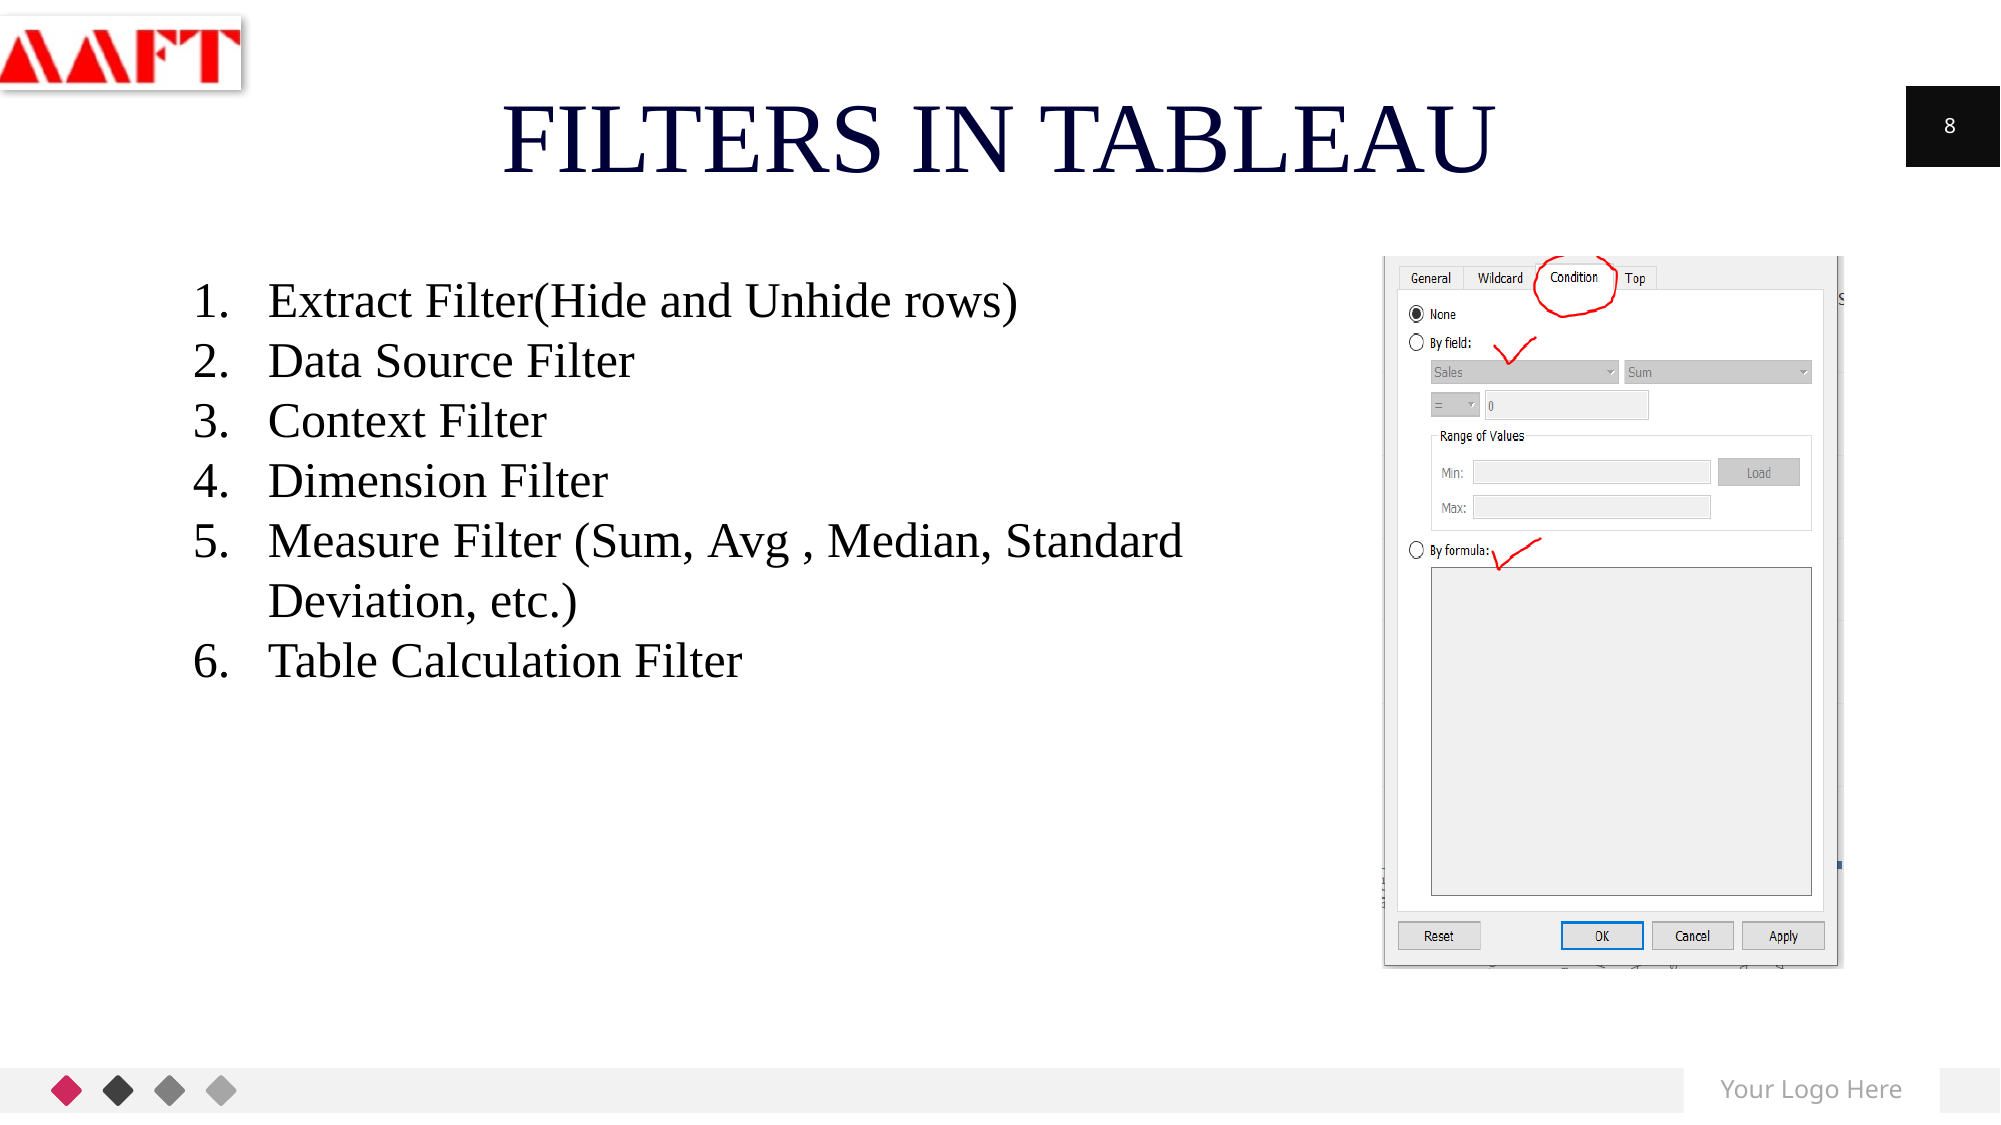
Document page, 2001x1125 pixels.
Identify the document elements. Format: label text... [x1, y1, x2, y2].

footer Your Logo Here [1683, 1067, 1940, 1114]
picture [1381, 256, 1845, 969]
title Filters in tableau [137, 86, 1863, 196]
picture [0, 15, 241, 90]
text_box Extract Filter(Hide and Unhide rows) Data Source Filter Context Filter Dimension Filter Measure Filter (Sum, Avg , Median, Standard Deviation, etc.) Table Calculation Filter [178, 260, 1381, 755]
slide_number 8 [1915, 96, 1985, 157]
